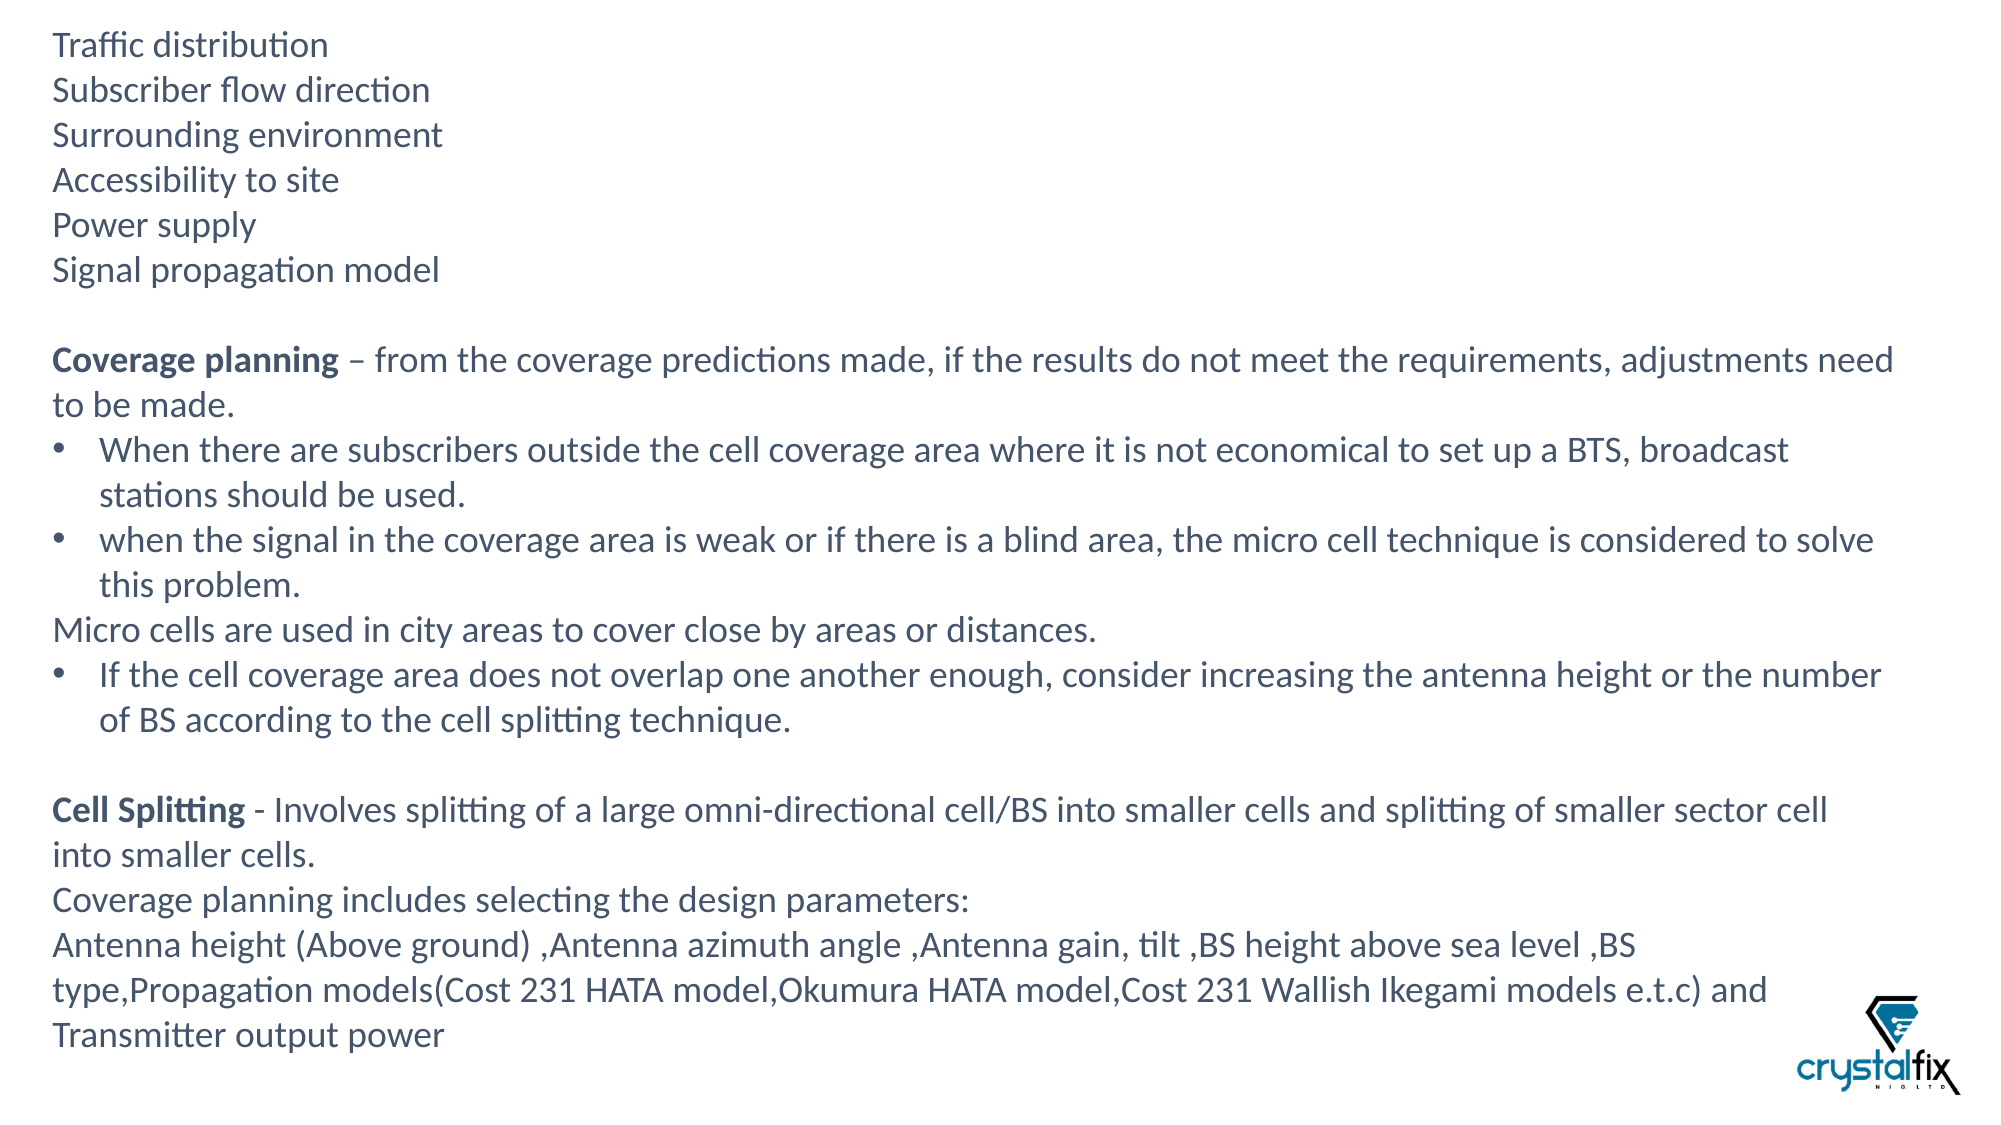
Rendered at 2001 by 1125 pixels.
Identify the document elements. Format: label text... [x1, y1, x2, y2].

text_box Traffic distribution Subscriber flow direction Surrounding environment Accessibility to site Power supply Signal propagation model Coverage planning – from the coverage predictions made, if the results do not meet the requirements, adjustments need to be made. When there are subscribers outside the cell coverage area where it is not economical to set up a BTS, broadcast stations should be used. when the signal in the coverage area is weak or if there is a blind area, the micro cell technique is considered to solve this problem. Micro cells are used in city areas to cover close by areas or distances. If the cell coverage area does not overlap one another enough, consider increasing the antenna height or the number of BS according to the cell splitting technique. Cell Splitting - Involves splitting of a large omni-directional cell/BS into smaller cells and splitting of smaller sector cell into smaller cells. Coverage planning includes selecting the design parameters: Antenna height (Above ground) ,Antenna azimuth angle ,Antenna gain, tilt ,BS height above sea level ,BS type,Propagation models(Cost 231 HATA model,Okumura HATA model,Cost 231 Wallish Ikegami models e.t.c) and Transmitter output power [37, 12, 1913, 1108]
picture [1774, 977, 2000, 1113]
